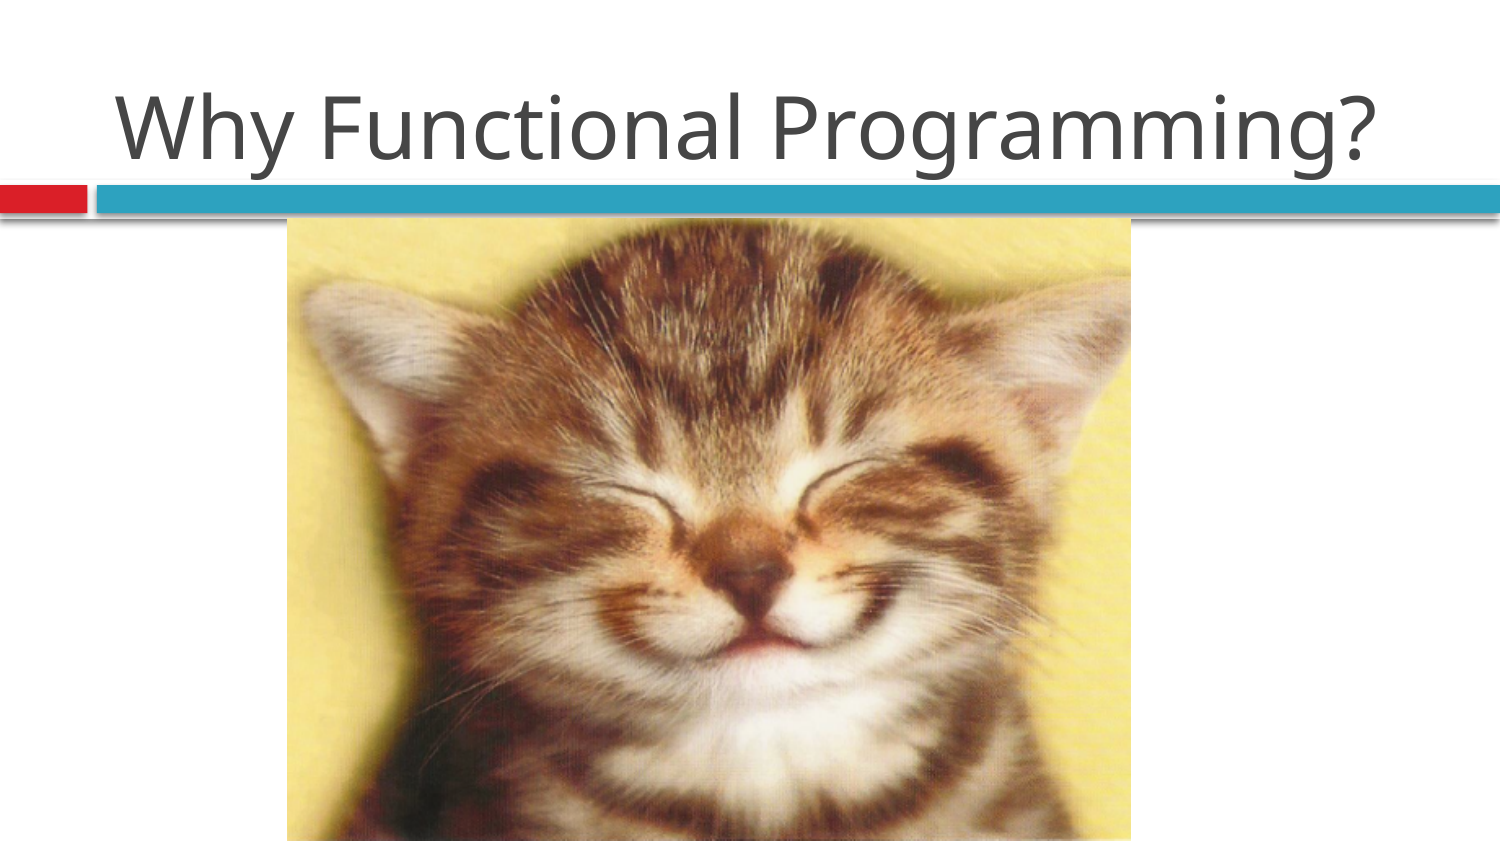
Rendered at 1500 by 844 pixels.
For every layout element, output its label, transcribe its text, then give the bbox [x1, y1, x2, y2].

title Why Functional Programming? [99, 19, 1438, 185]
picture [287, 218, 1131, 841]
